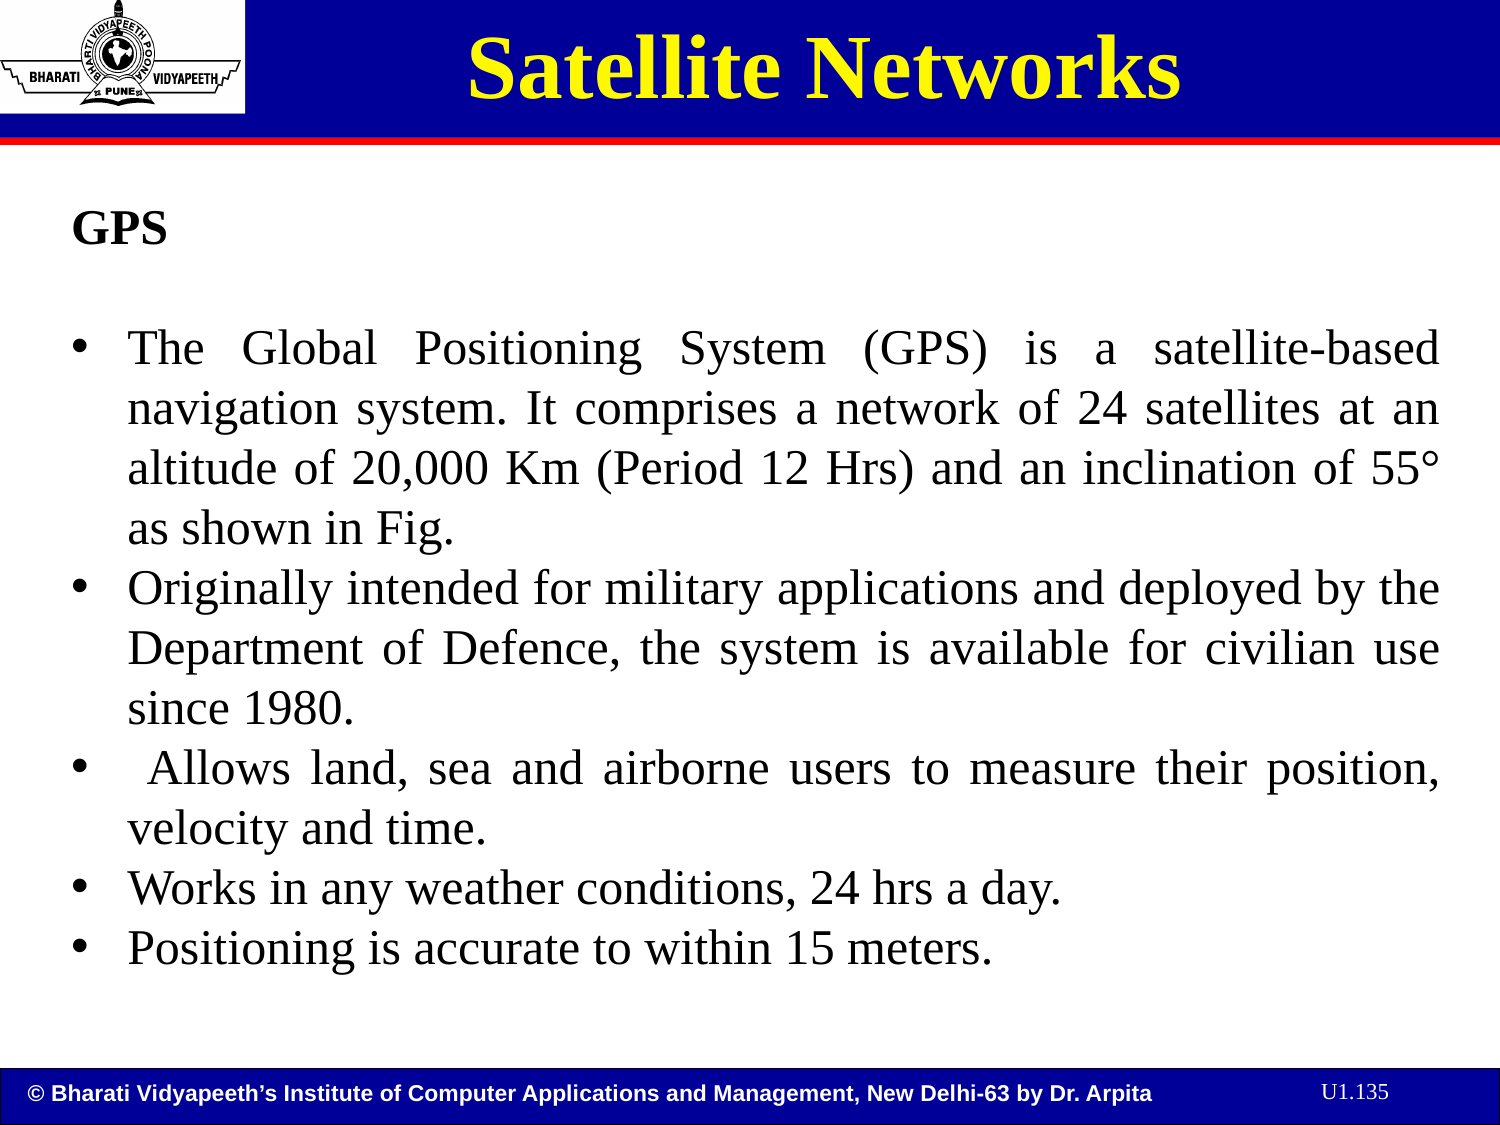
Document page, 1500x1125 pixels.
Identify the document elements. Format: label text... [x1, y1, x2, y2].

title Satellite Networks [150, 0, 1500, 188]
text_box GPS The Global Positioning System (GPS) is a satellite-based navigation system. It comprises a network of 24 satellites at an altitude of 20,000 Km (Period 12 Hrs) and an inclination of 55° as shown in Fig. Originally intended for military applications and deployed by the Department of Defence, the system is available for civilian use since 1980. Allows land, sea and airborne users to measure their position, velocity and time. Works in any weather conditions, 24 hrs a day. Positioning is accurate to within 15 meters. [56, 187, 1457, 1043]
picture [0, 0, 150, 106]
